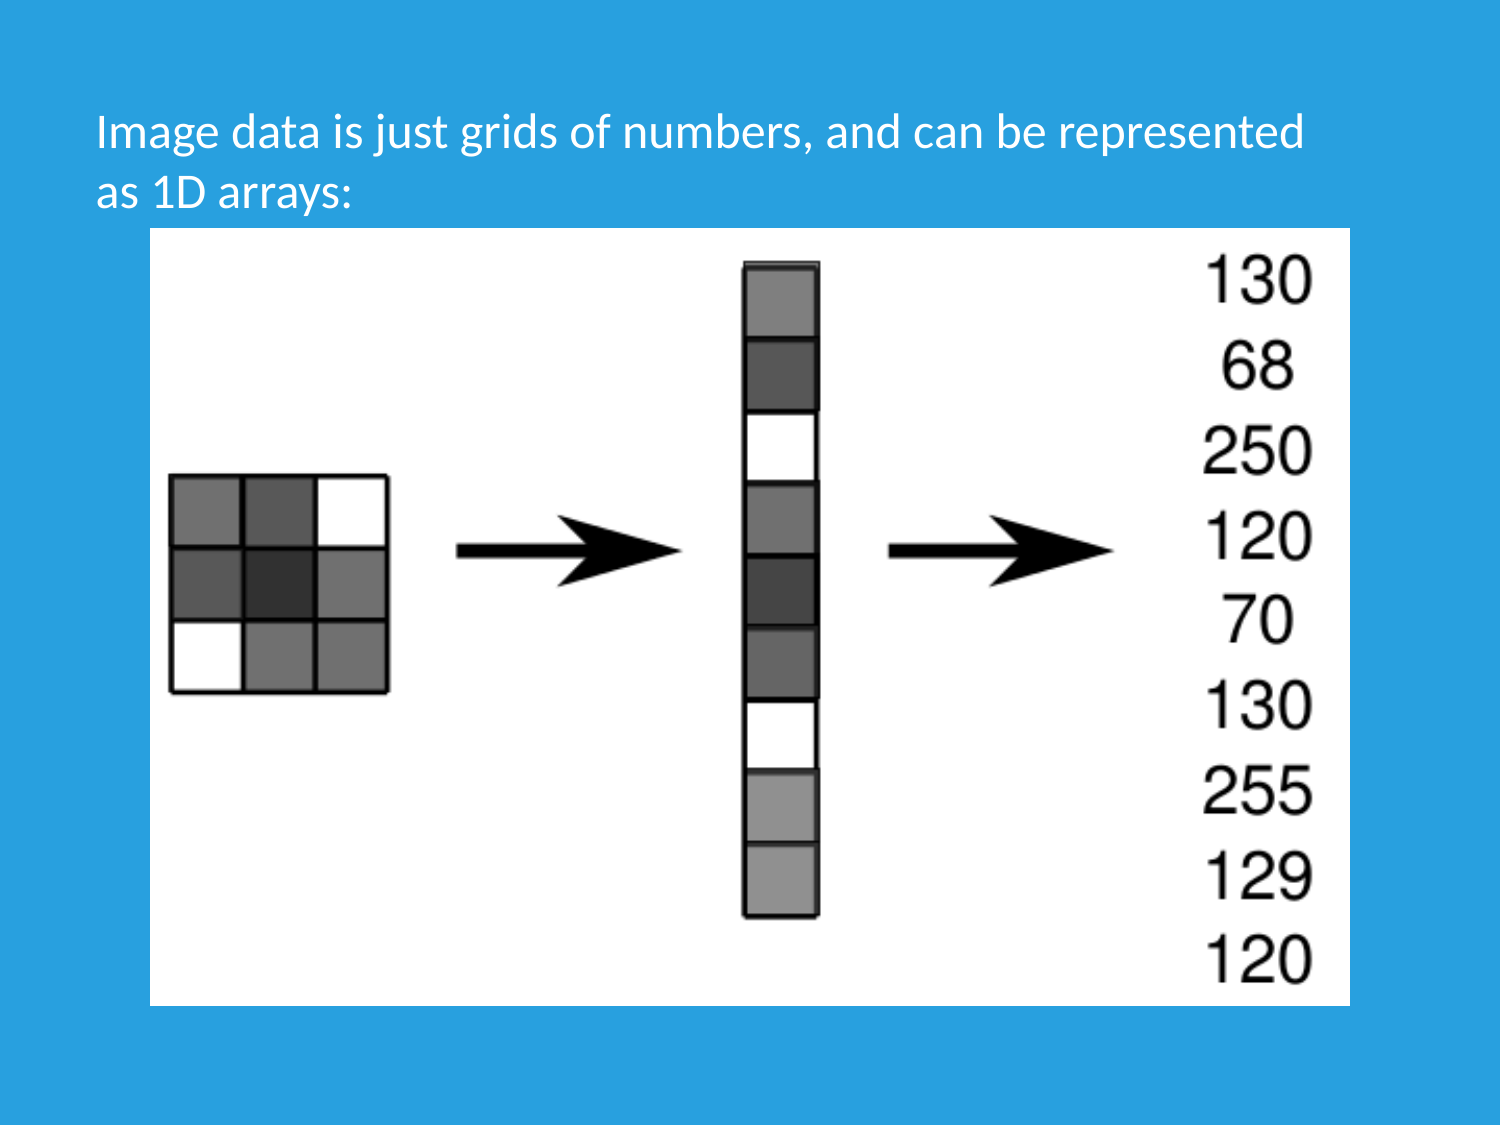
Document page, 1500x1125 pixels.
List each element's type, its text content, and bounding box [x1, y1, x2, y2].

text_box Image data is just grids of numbers, and can be represented as 1D arrays: [80, 91, 1333, 227]
picture [149, 228, 1351, 1006]
